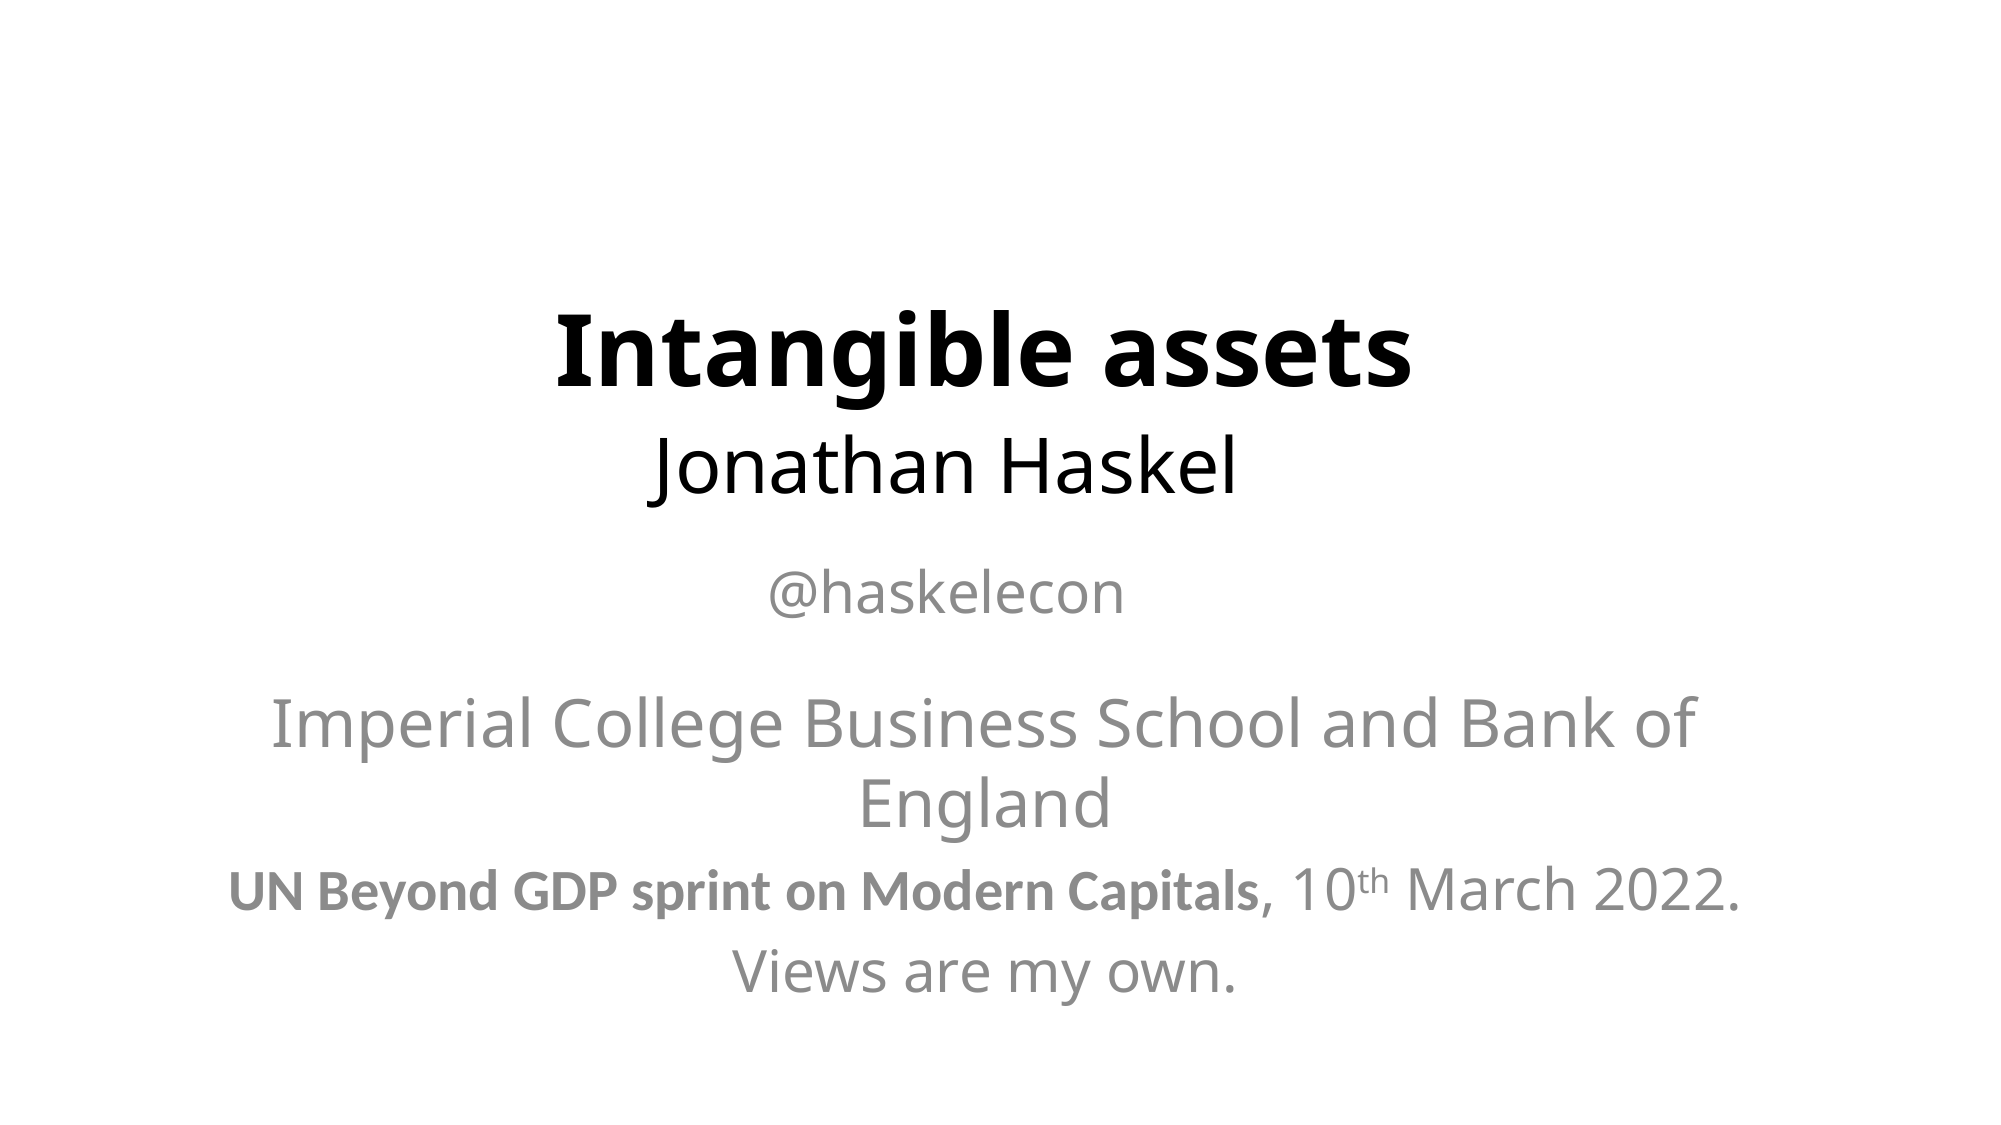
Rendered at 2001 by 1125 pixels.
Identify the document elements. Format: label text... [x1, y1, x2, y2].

subtitle Jonathan Haskel [631, 419, 1262, 546]
title Intangible assets [127, 292, 1843, 534]
text_box @haskelecon [702, 545, 1191, 670]
text_box Imperial College Business School and Bank of England UN Beyond GDP sprint on Modern Capitals, 10th March 2022. Views are my own. [127, 670, 1843, 942]
